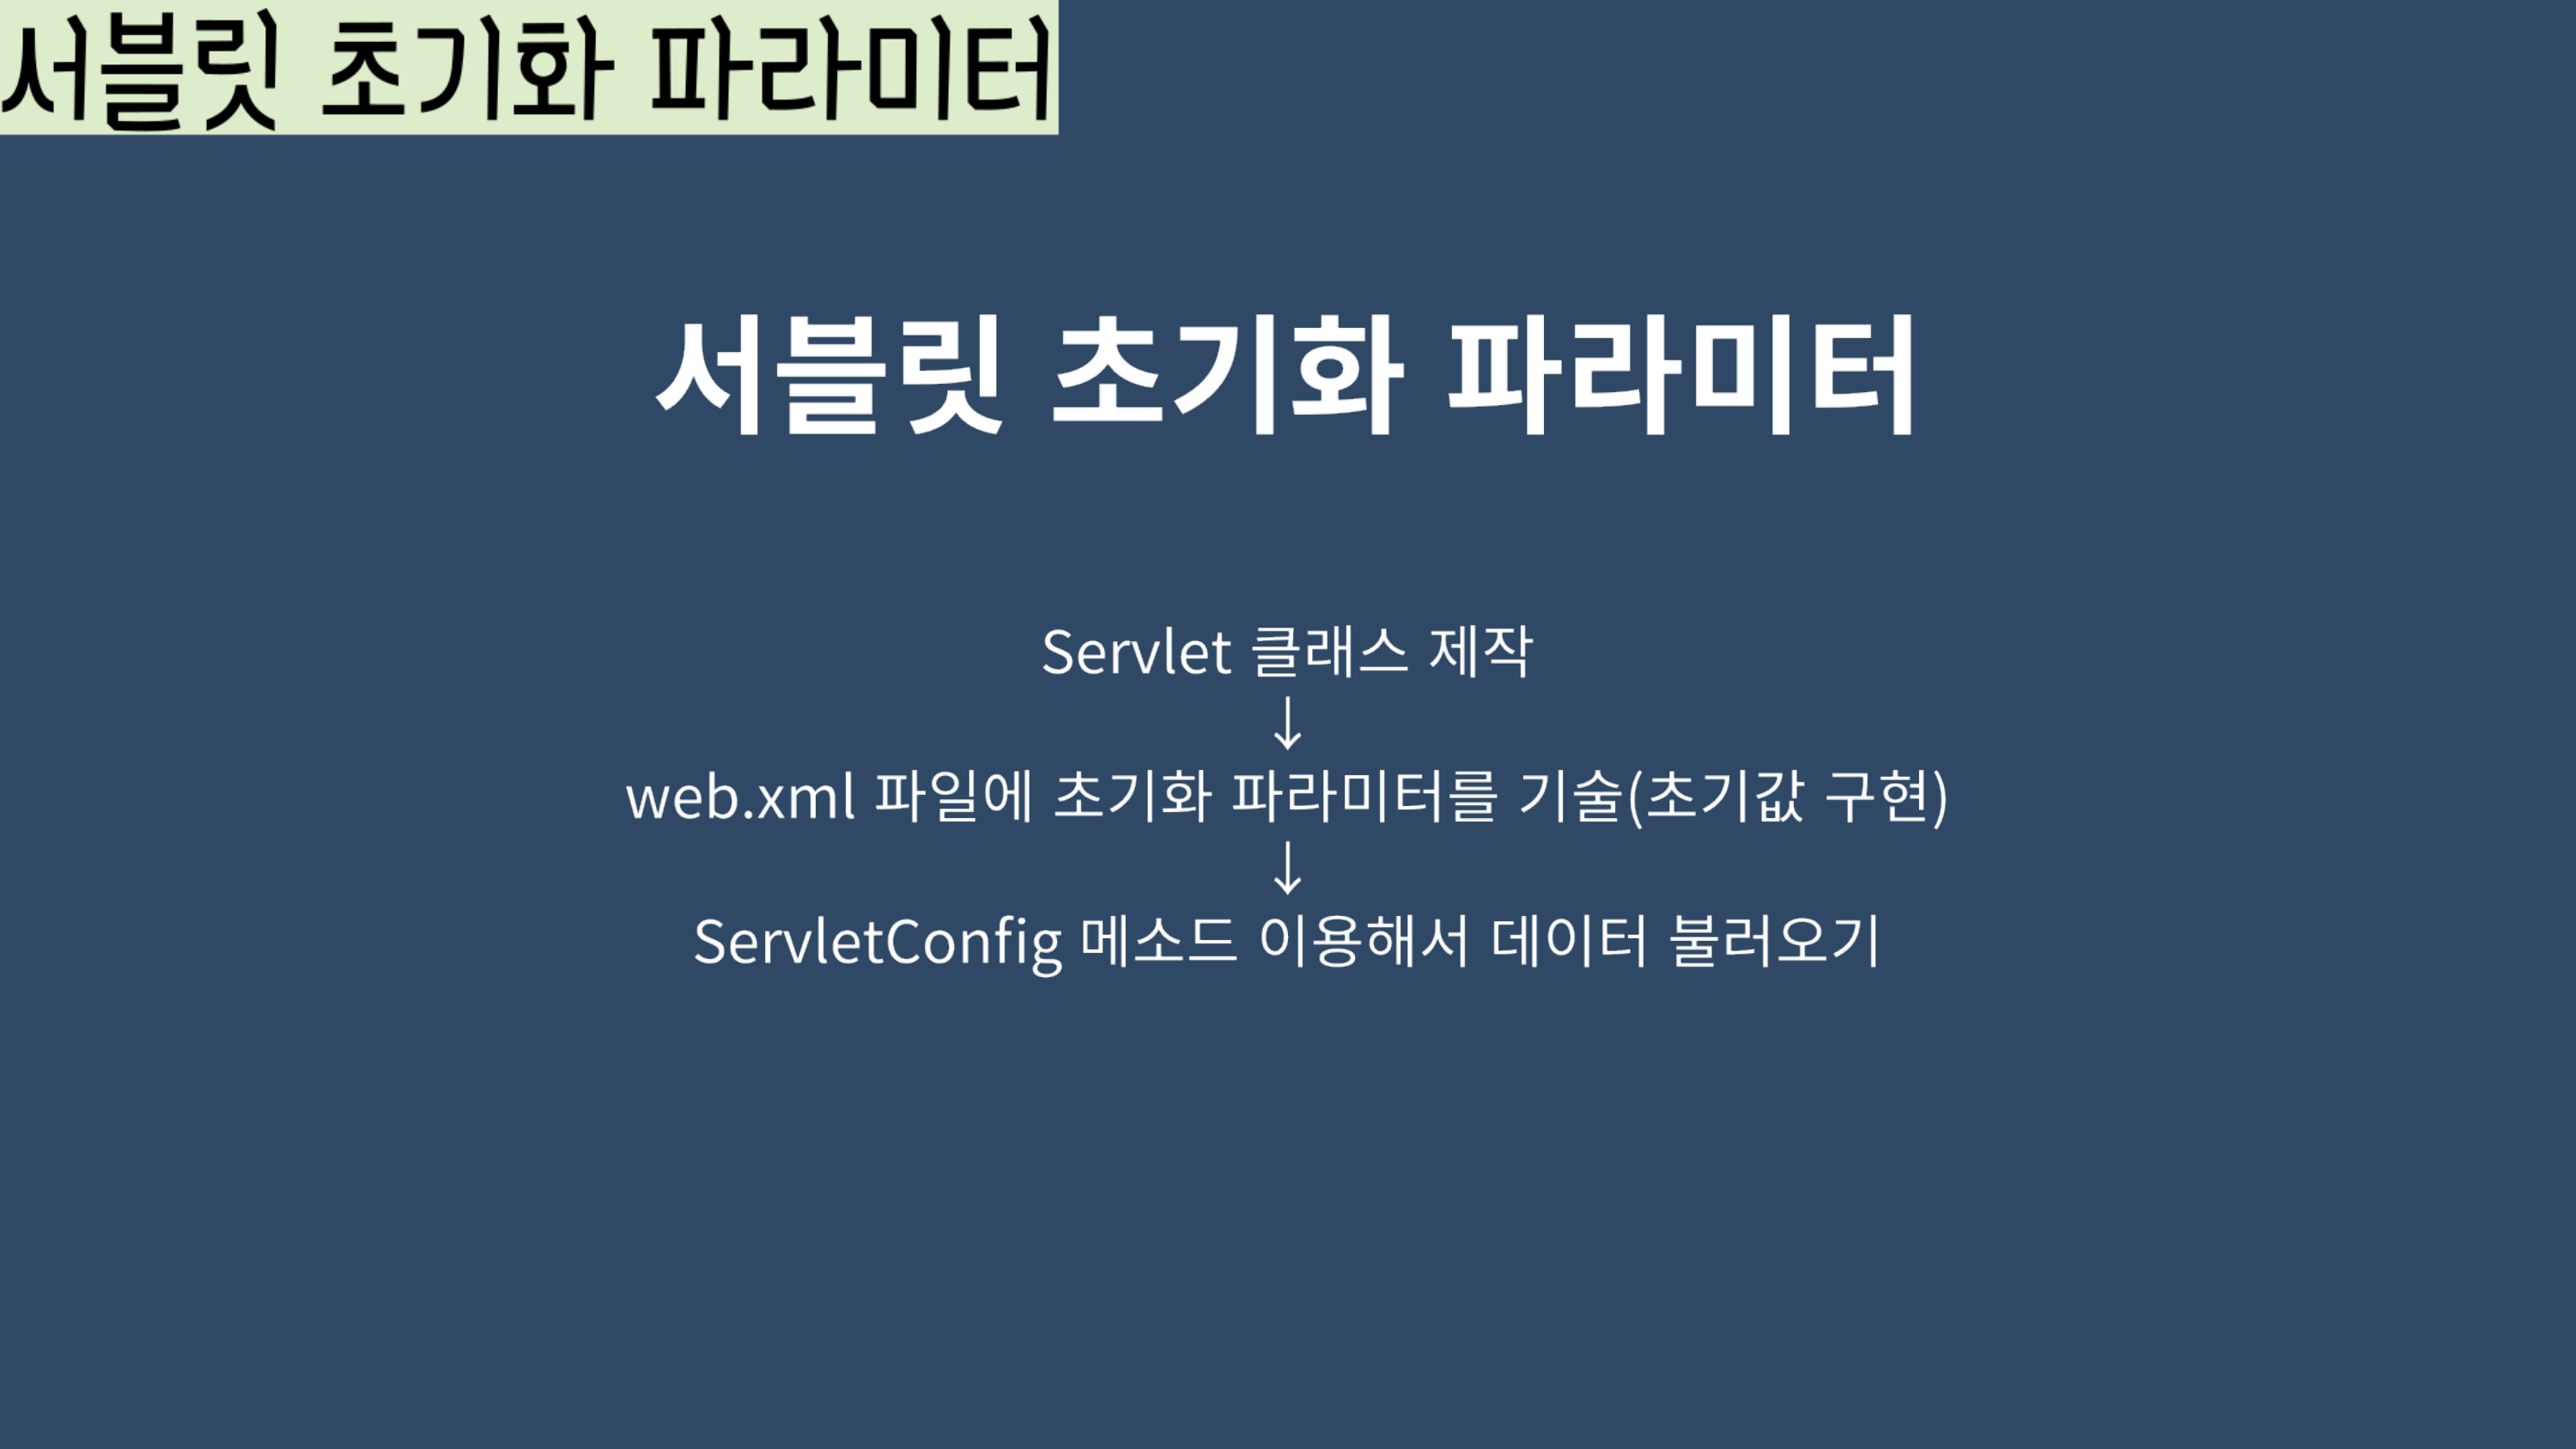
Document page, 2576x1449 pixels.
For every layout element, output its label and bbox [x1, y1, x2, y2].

picture [183, 597, 1974, 1004]
picture [577, 259, 1972, 495]
picture [0, 0, 1109, 194]
